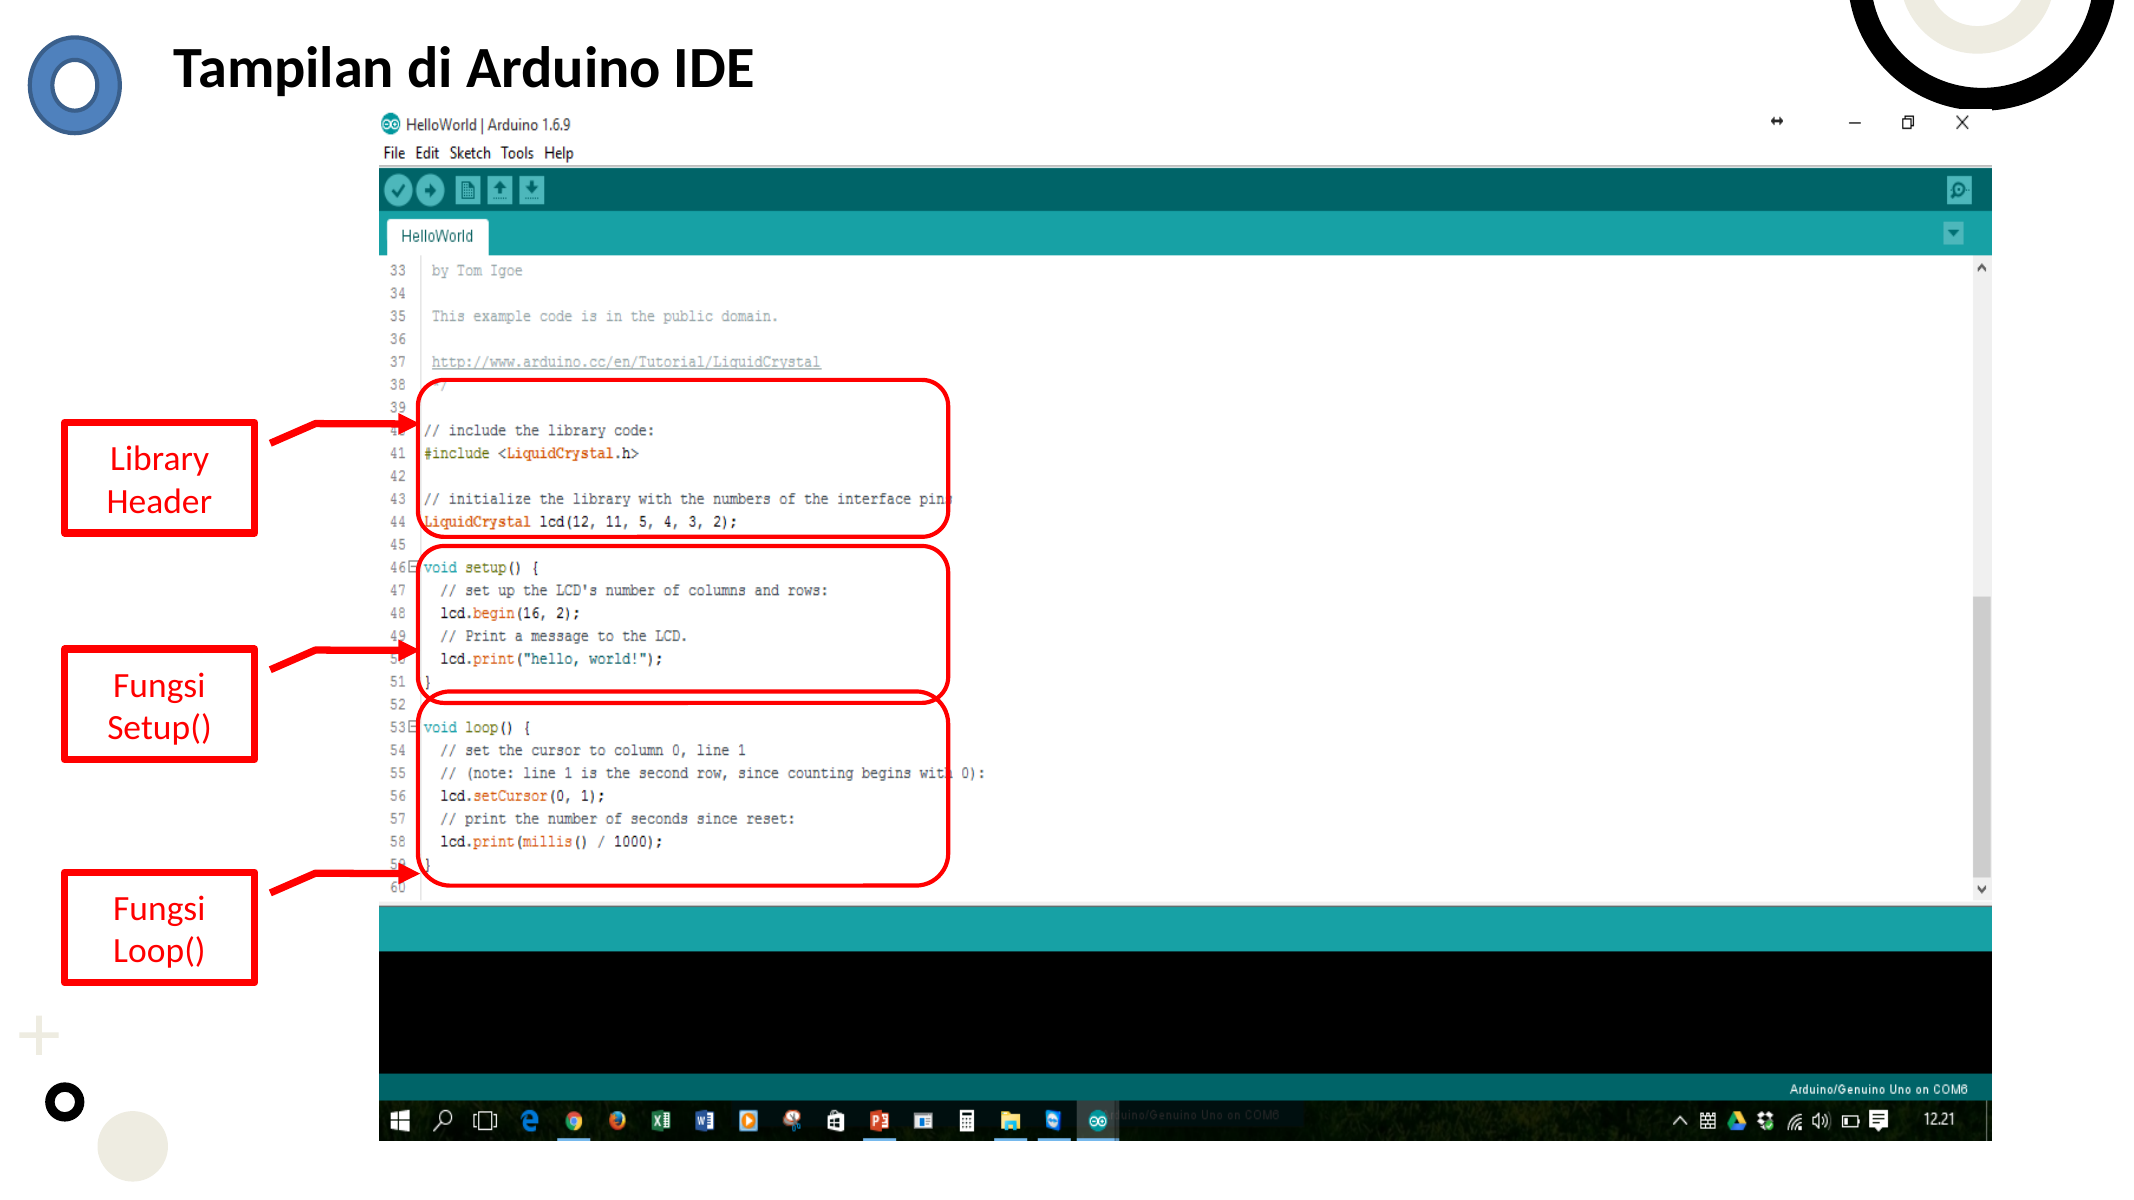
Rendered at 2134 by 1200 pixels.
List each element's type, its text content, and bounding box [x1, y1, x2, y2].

text_box Library Header [63, 421, 257, 535]
text_box [27, 35, 122, 136]
text_box Fungsi Setup() [63, 647, 257, 762]
text_box Fungsi Loop() [63, 870, 257, 985]
picture [378, 109, 1992, 1141]
text_box Tampilan di Arduino IDE [119, 8, 1280, 110]
text_box Fungsi Setup() [269, 647, 373, 672]
text_box Fungsi Loop() [269, 871, 373, 895]
text_box Library Header [269, 421, 373, 446]
